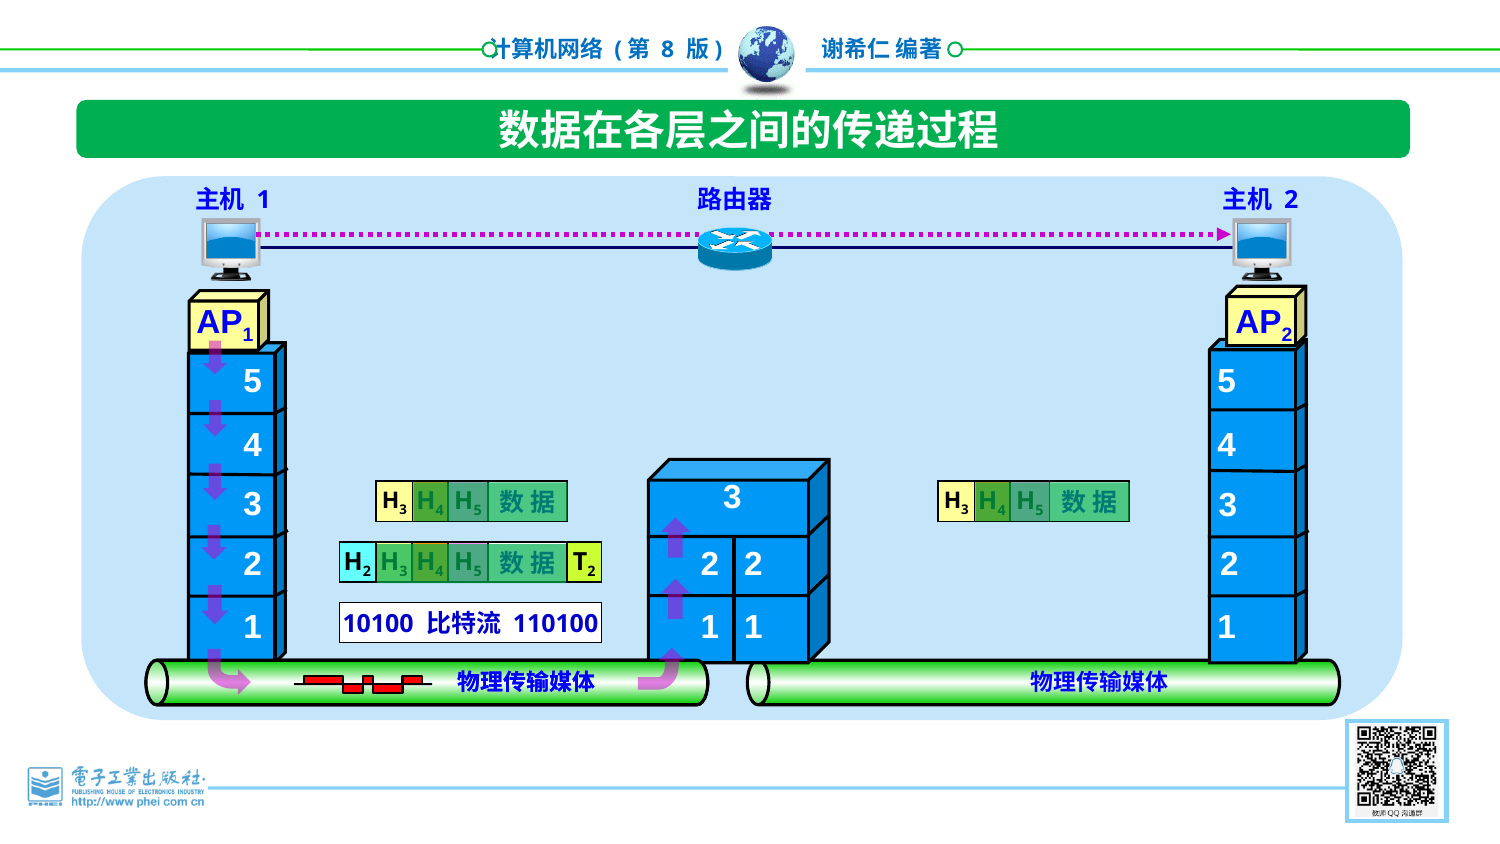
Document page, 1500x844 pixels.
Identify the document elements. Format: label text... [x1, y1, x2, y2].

picture [738, 232, 758, 239]
text_box 物理传输媒体 [443, 660, 611, 703]
picture [23, 764, 208, 809]
picture [737, 242, 759, 250]
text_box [293, 675, 433, 693]
picture [1227, 214, 1296, 283]
picture [1355, 724, 1438, 817]
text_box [180, 290, 289, 663]
text_box [79, 174, 1405, 723]
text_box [646, 459, 830, 663]
picture [196, 214, 265, 283]
text_box 10100 比特流 110100 [339, 602, 602, 643]
picture [697, 259, 773, 271]
picture [713, 232, 734, 238]
text_box 主机 1 [180, 176, 286, 221]
picture [712, 241, 732, 251]
list 数据在各层之间的传递过程 [204, 99, 1293, 158]
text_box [375, 480, 568, 522]
text_box [145, 660, 708, 705]
text_box 物理传输媒体 [1016, 660, 1184, 703]
text_box [637, 672, 678, 690]
picture [697, 226, 773, 242]
text_box [747, 660, 1340, 705]
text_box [1201, 285, 1309, 663]
text_box H2 [339, 541, 374, 583]
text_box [375, 541, 568, 583]
text_box 主机 2 [1207, 176, 1314, 221]
text_box 路由器 [682, 176, 788, 221]
text_box [208, 672, 251, 695]
picture [736, 24, 796, 99]
text_box T2 [568, 541, 602, 583]
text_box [937, 480, 1130, 522]
